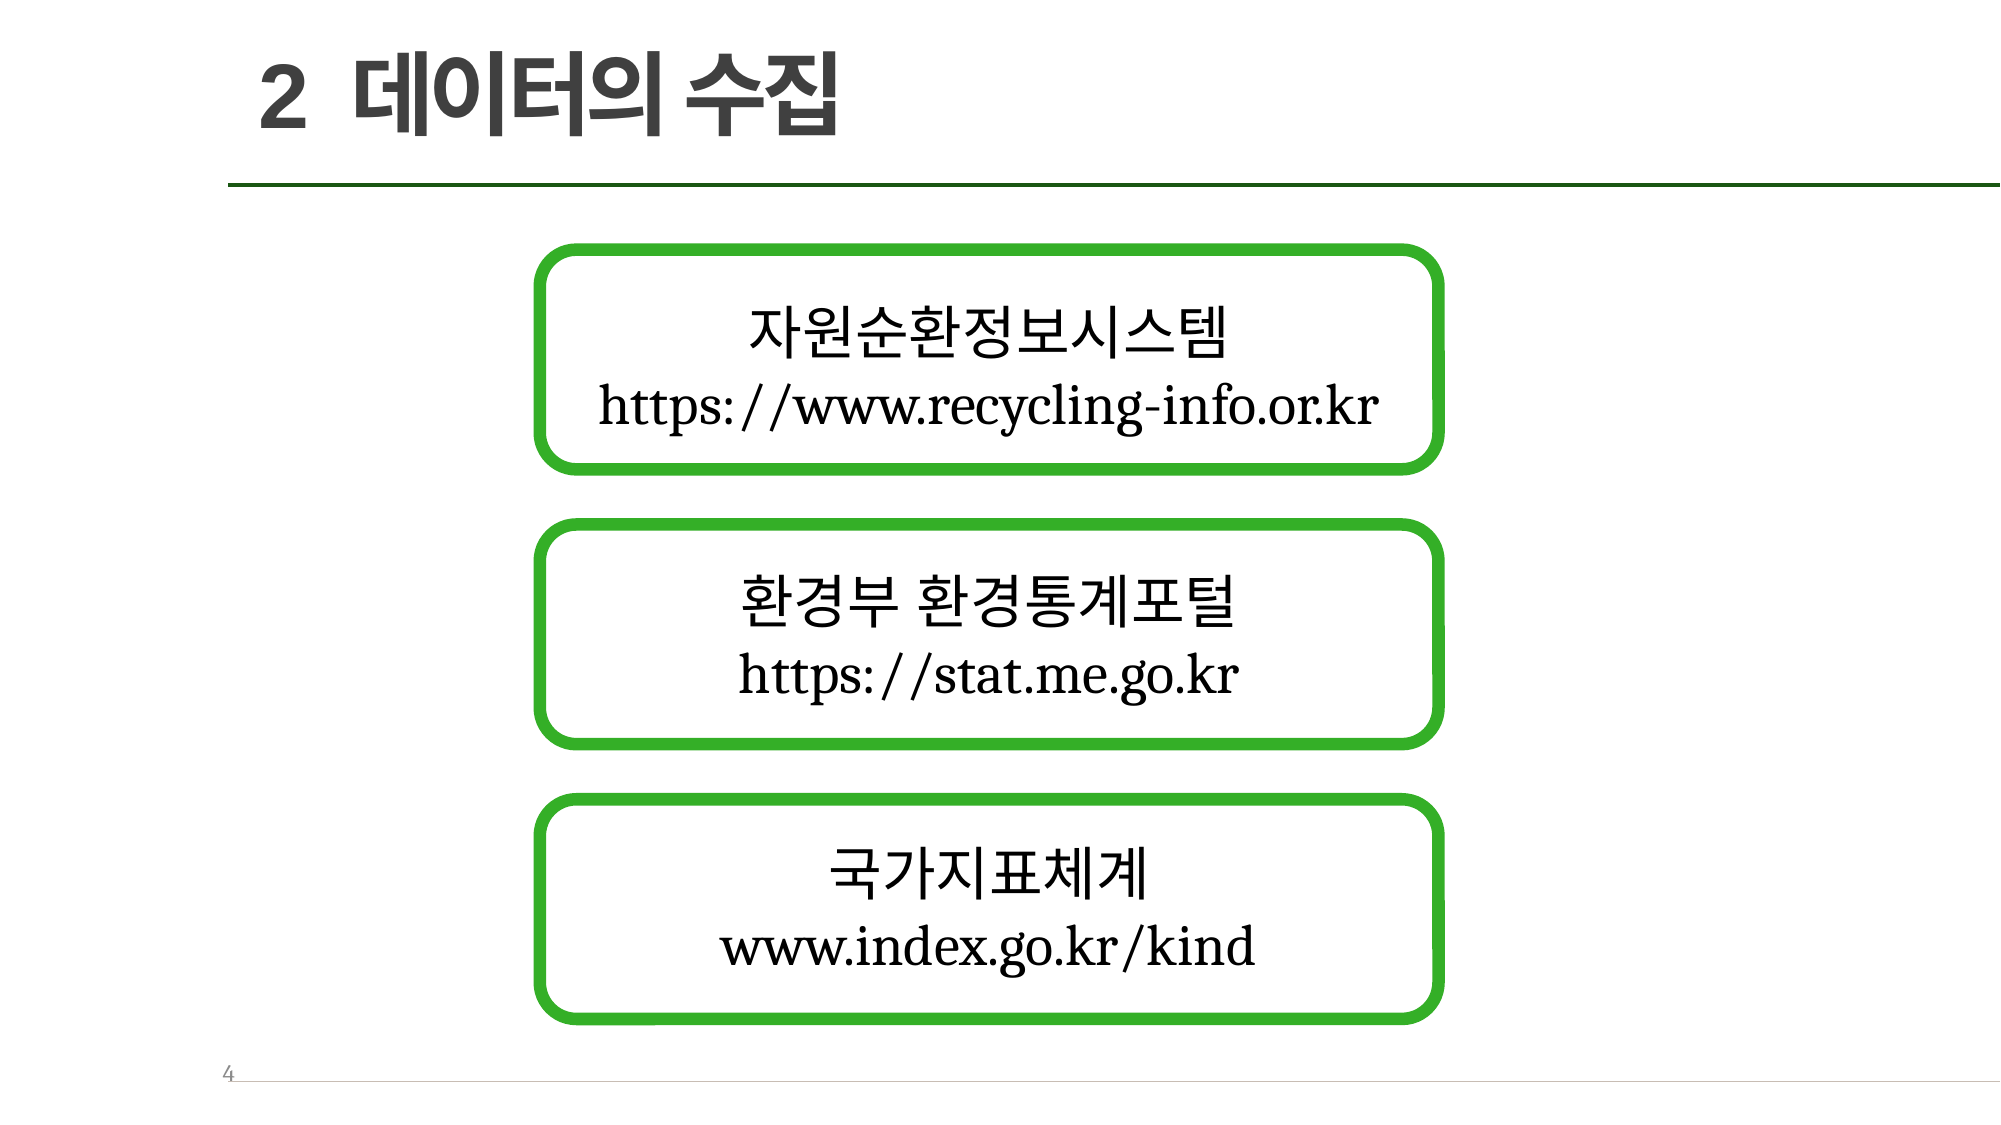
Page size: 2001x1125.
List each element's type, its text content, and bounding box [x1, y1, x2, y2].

text_box [538, 248, 1440, 471]
text_box [538, 523, 1440, 746]
slide_number 4 [24, 1042, 250, 1103]
text_box [538, 798, 1440, 1021]
text_box 2 데이터의 수집 [243, 29, 861, 155]
